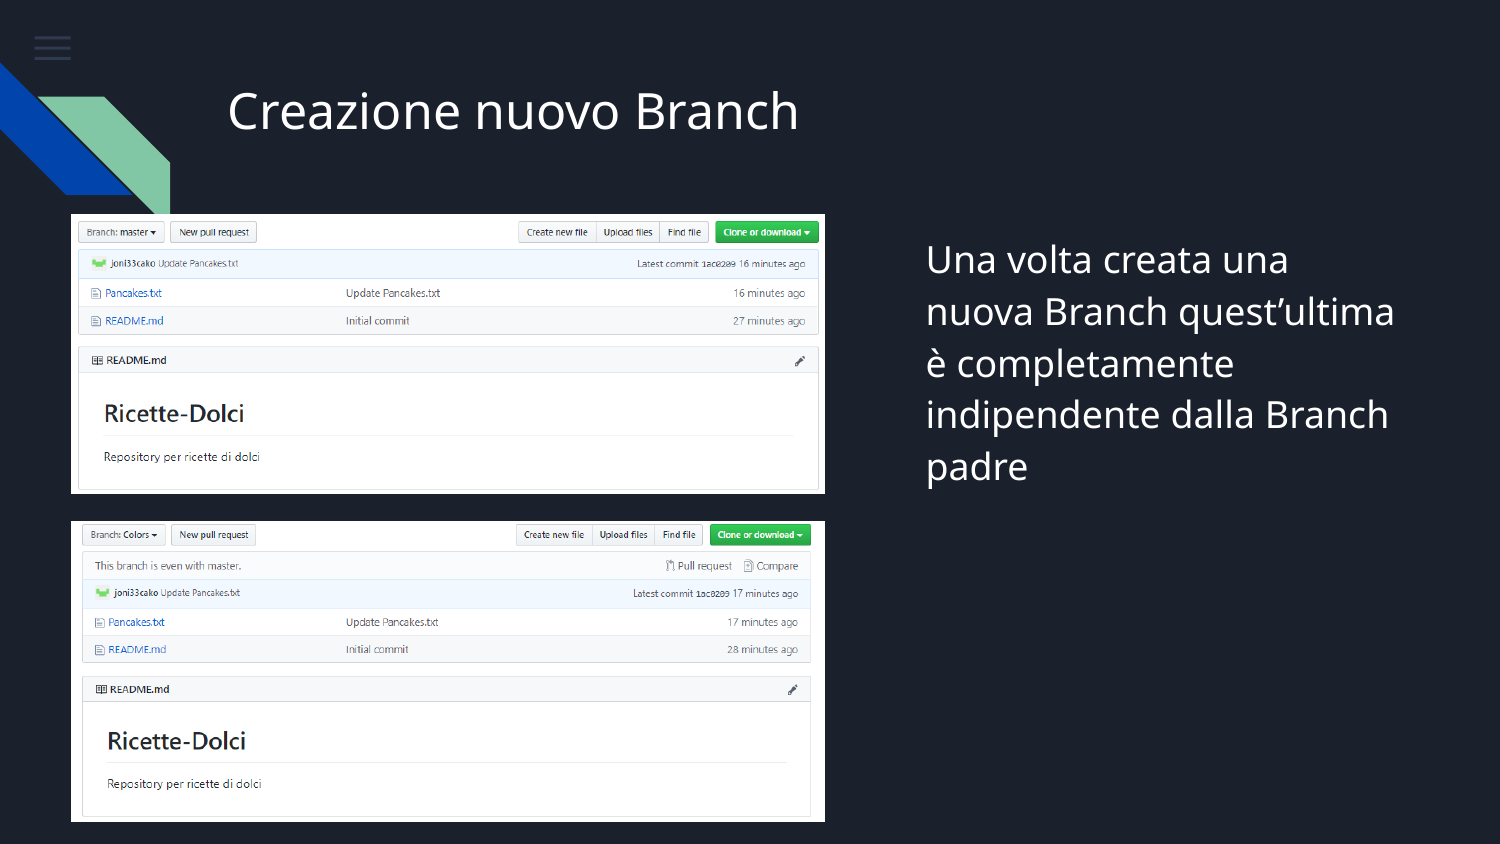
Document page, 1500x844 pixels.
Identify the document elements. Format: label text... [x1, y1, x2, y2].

picture [70, 521, 825, 822]
list Una volta creata una nuova Branch quest’ultima è completamente indipendente dalla Branch padre [910, 214, 1416, 802]
picture [70, 214, 825, 494]
title Creazione nuovo Branch [212, 64, 1368, 215]
